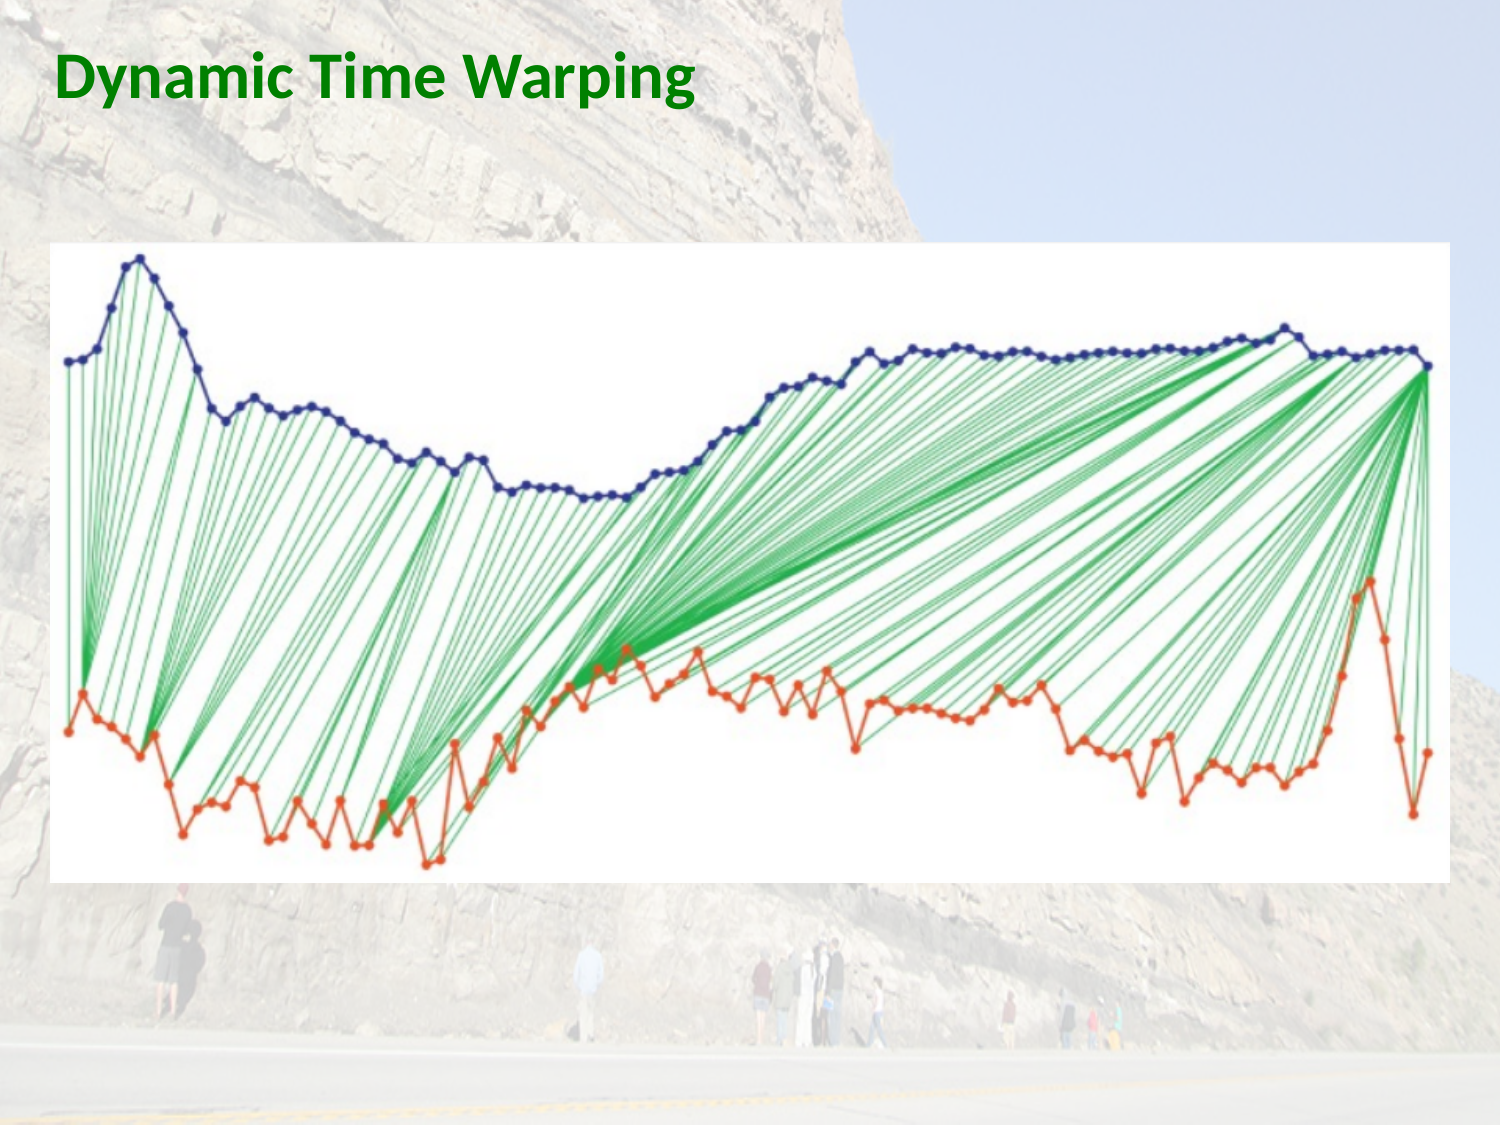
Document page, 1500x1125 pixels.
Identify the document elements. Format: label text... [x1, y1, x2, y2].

picture [50, 241, 1450, 883]
text_box Dynamic Time Warping [39, 24, 712, 120]
